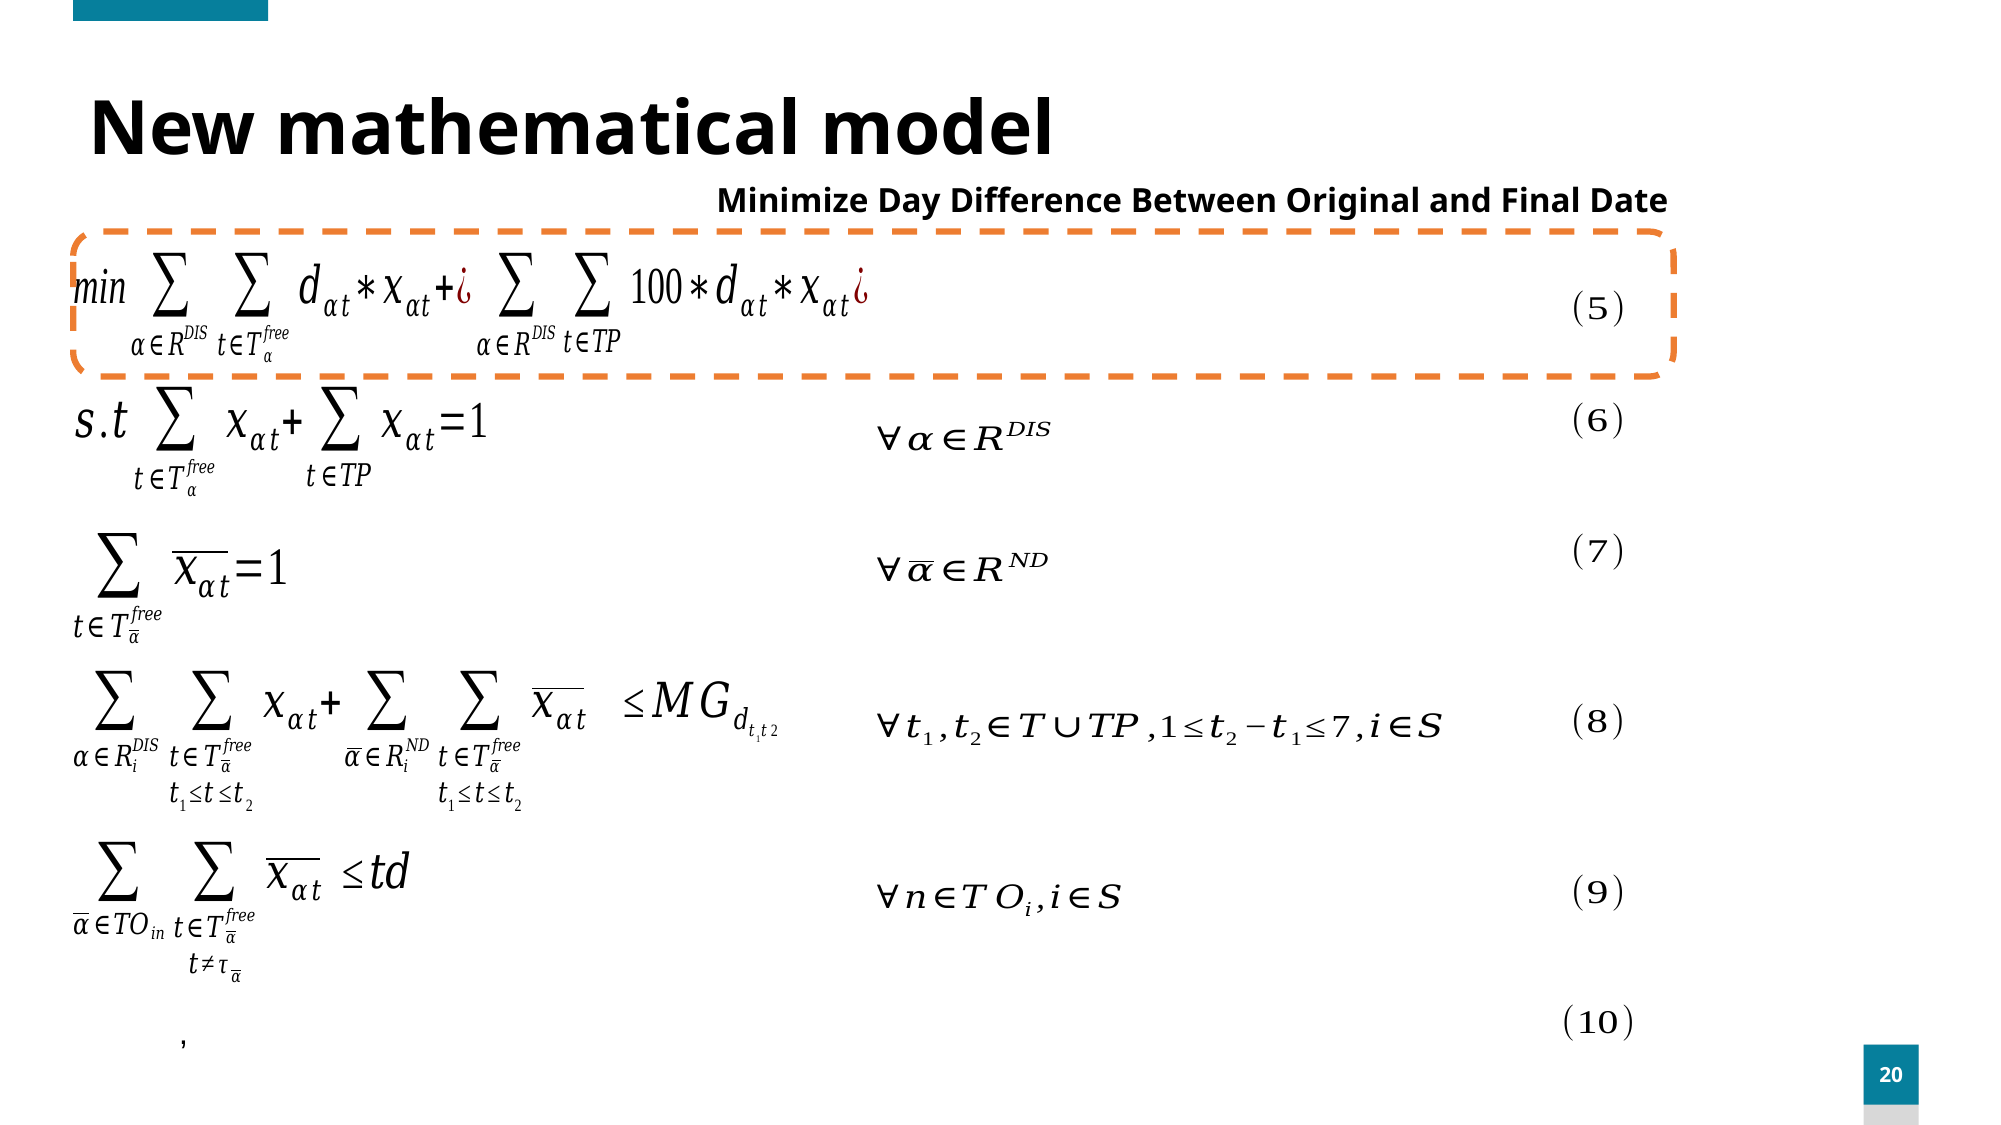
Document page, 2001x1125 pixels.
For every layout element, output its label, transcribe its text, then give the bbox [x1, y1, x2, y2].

text_box Minimize Day Difference Between Original and Final Date [701, 171, 1685, 227]
title New mathematical model [73, 29, 1907, 232]
text_box [71, 229, 1676, 379]
